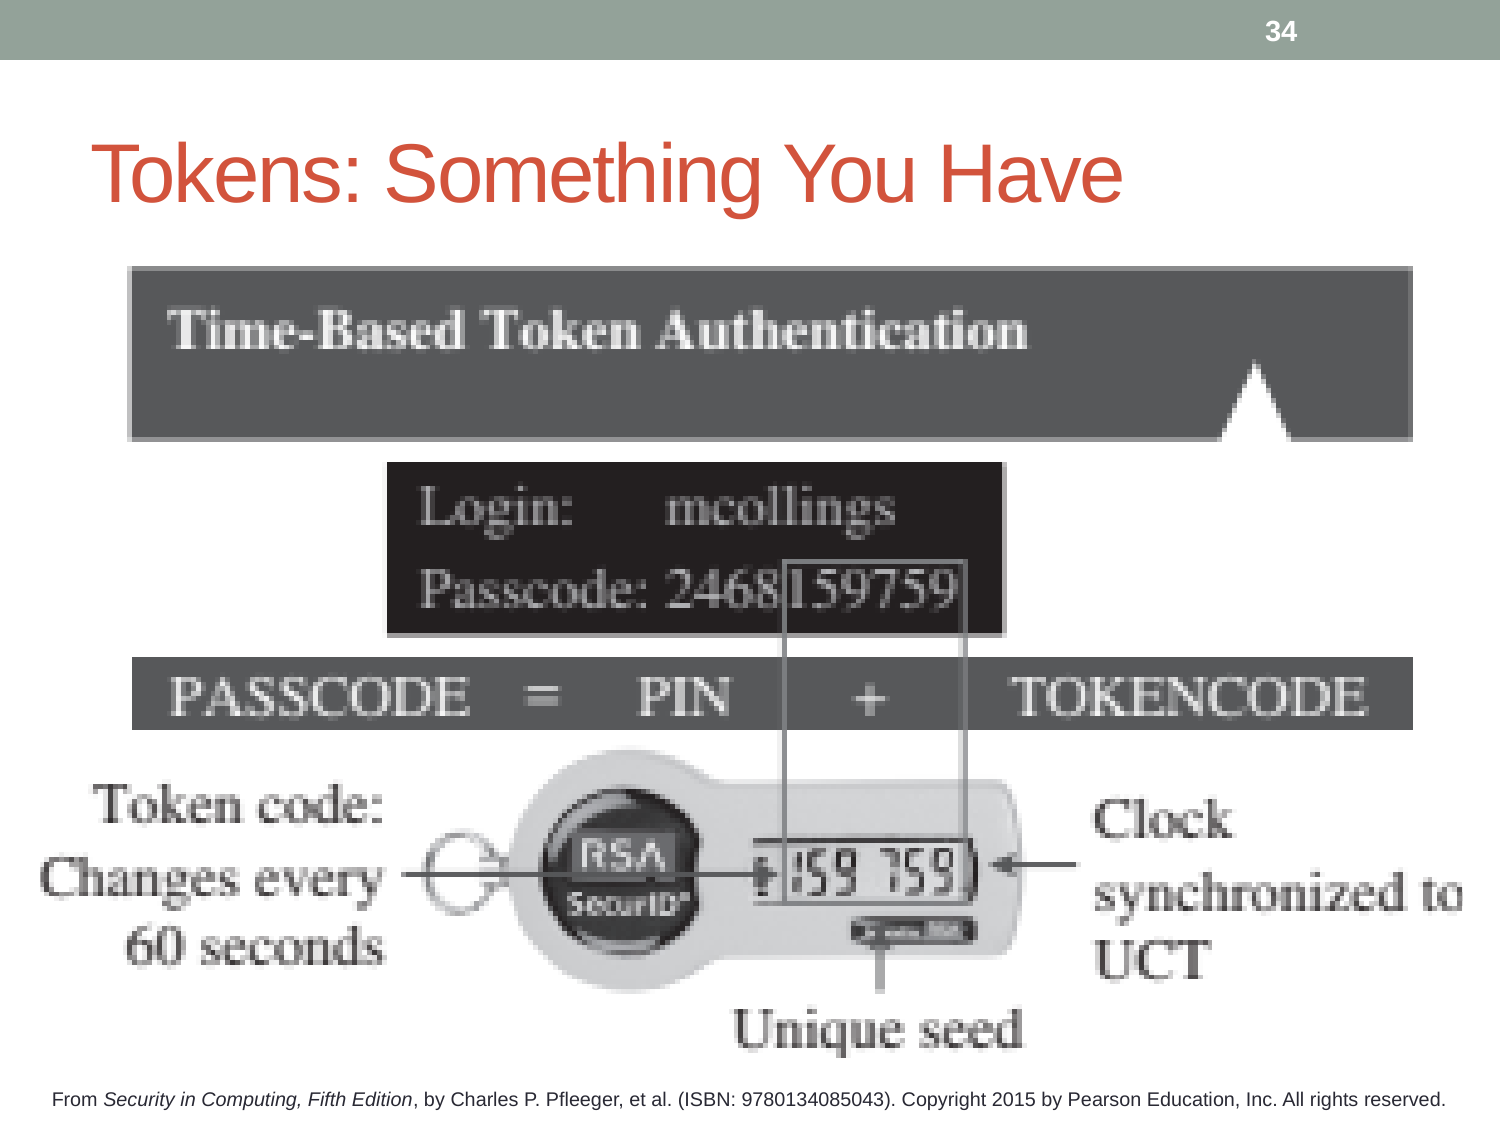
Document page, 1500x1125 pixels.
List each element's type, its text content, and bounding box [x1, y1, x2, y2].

title Tokens: Something You Have [75, 87, 1425, 250]
slide_number 34 [1250, 3, 1425, 57]
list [35, 262, 1463, 1058]
footer From Security in Computing, Fifth Edition, by Charles P. Pfleeger, et al. (ISBN: 9780134085043). Copyright 2015 by Pearson Education, Inc. All rights reserved. [0, 1071, 1500, 1125]
